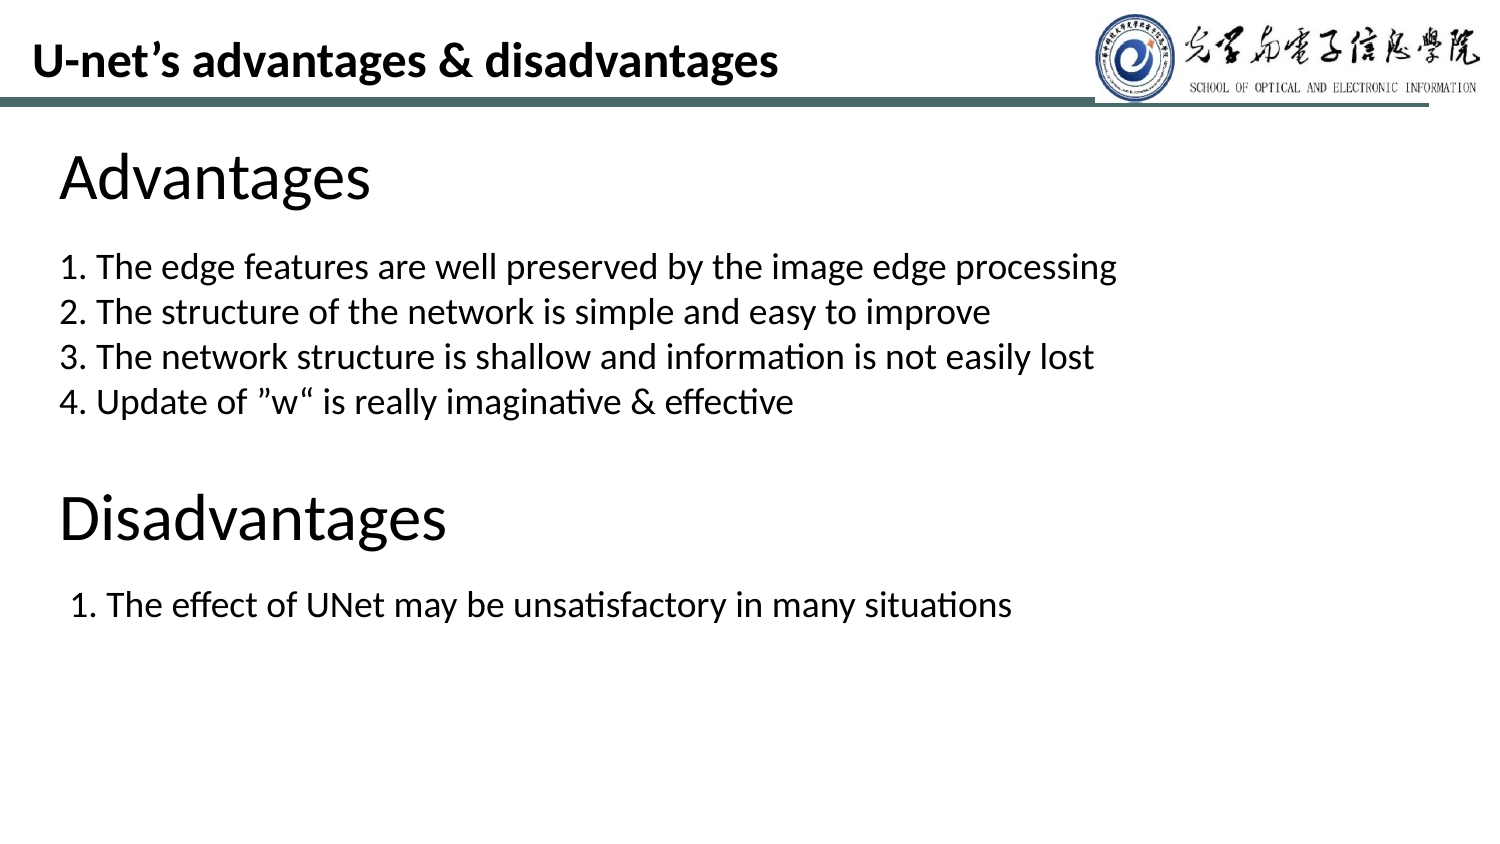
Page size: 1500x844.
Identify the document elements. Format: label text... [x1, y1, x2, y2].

text_box U-net’s advantages & disadvantages [17, 20, 977, 96]
text_box Advantages [44, 125, 420, 220]
text_box Disadvantages [44, 466, 483, 561]
text_box 1. The edge features are well preserved by the image edge processing 2. The structure of the network is simple and easy to improve 3. The network structure is shallow and information is not easily lost 4. Update of ”w“ is really imaginative & effective [44, 234, 1317, 430]
picture [1095, 14, 1483, 103]
text_box 1. The effect of UNet may be unsatisfactory in many situations [54, 572, 1049, 633]
